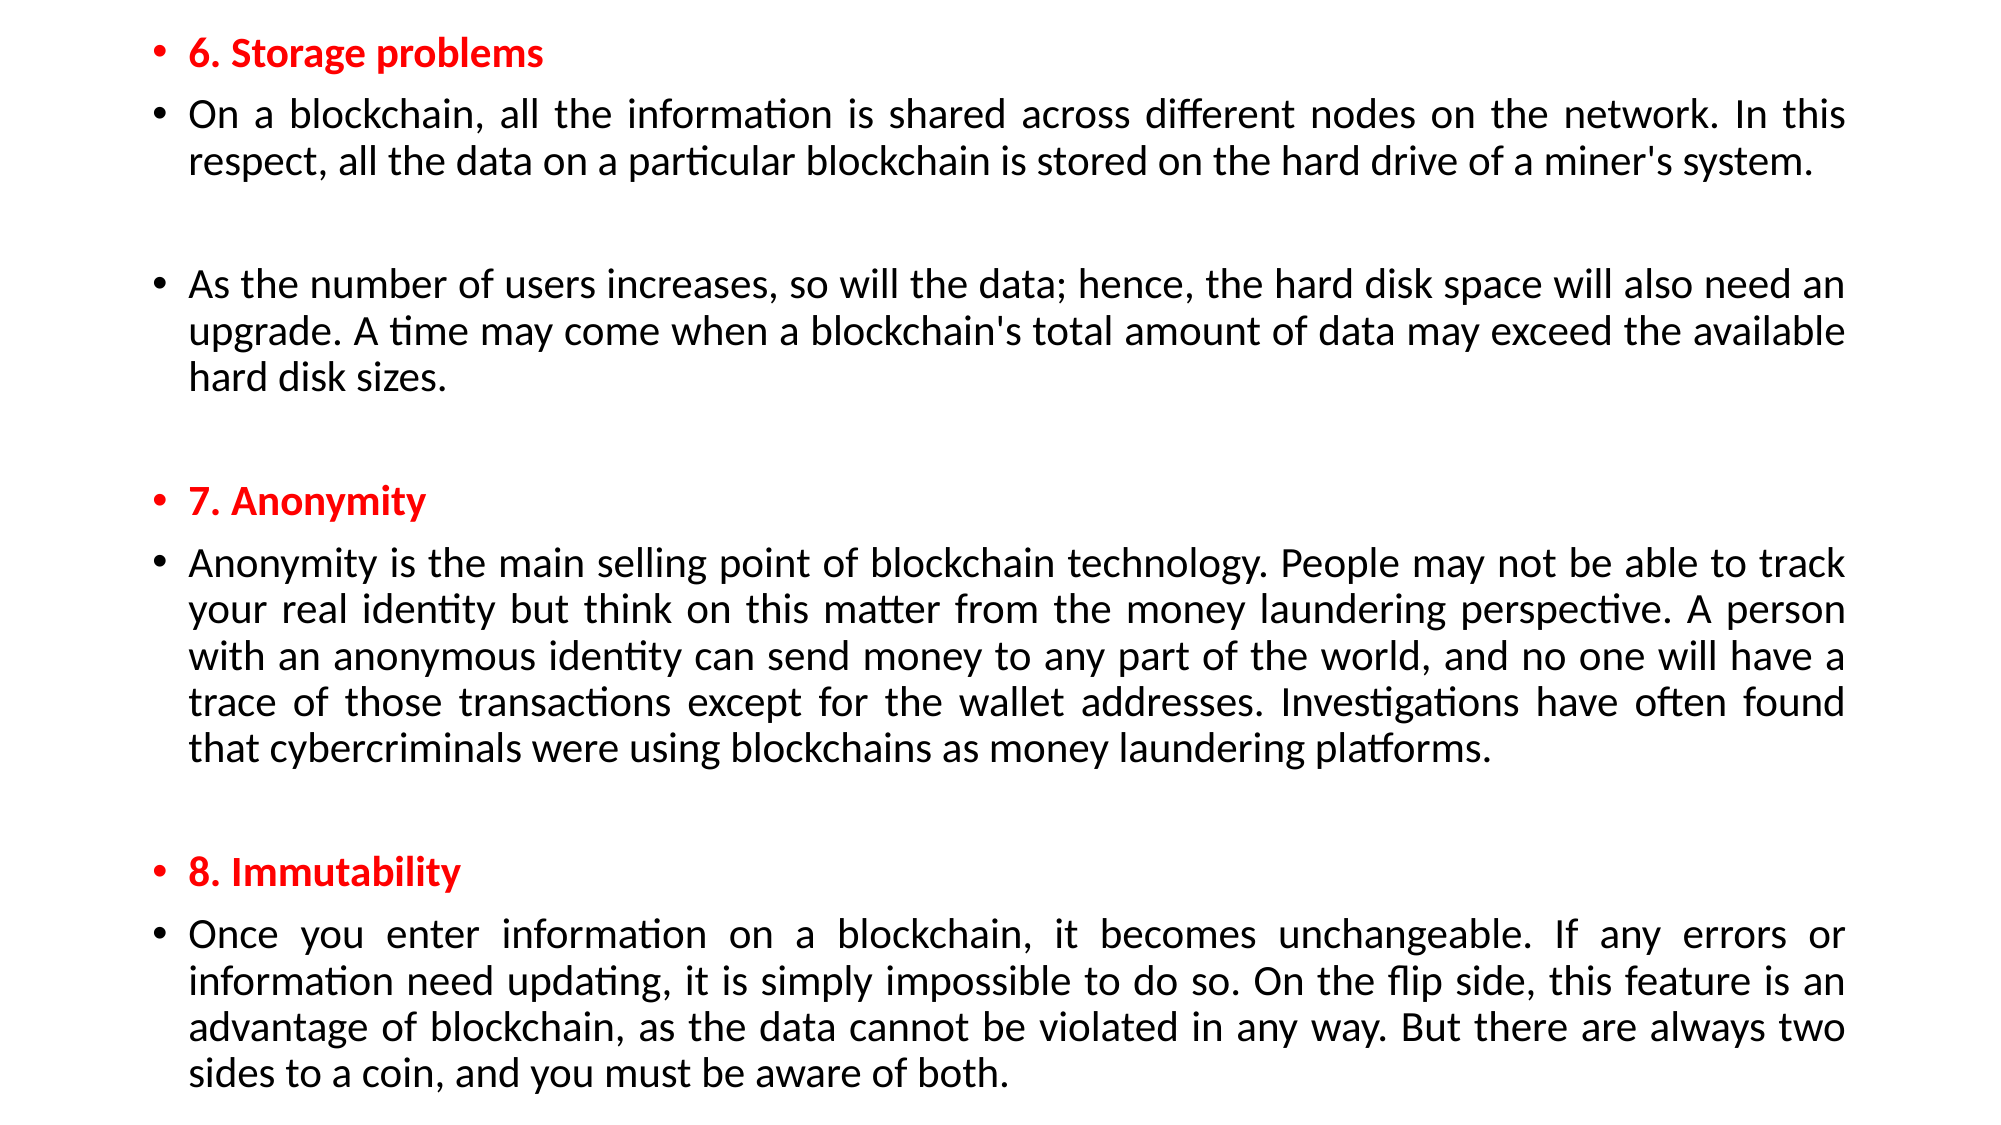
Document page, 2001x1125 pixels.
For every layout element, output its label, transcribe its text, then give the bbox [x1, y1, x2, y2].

list 6. Storage problems On a blockchain, all the information is shared across different nodes on the network. In this respect, all the data on a particular blockchain is stored on the hard drive of a miner's system. As the number of users increases, so will the data; hence, the hard disk space will also need an upgrade. A time may come when a blockchain's total amount of data may exceed the available hard disk sizes. 7. Anonymity Anonymity is the main selling point of blockchain technology. People may not be able to track your real identity but think on this matter from the money laundering perspective. A person with an anonymous identity can send money to any part of the world, and no one will have a trace of those transactions except for the wallet addresses. Investigations have often found that cybercriminals were using blockchains as money laundering platforms. 8. Immutability Once you enter information on a blockchain, it becomes unchangeable. If any errors or information need updating, it is simply impossible to do so. On the flip side, this feature is an advantage of blockchain, as the data cannot be violated in any way. But there are always two sides to a coin, and you must be aware of both. [137, 22, 1863, 1110]
